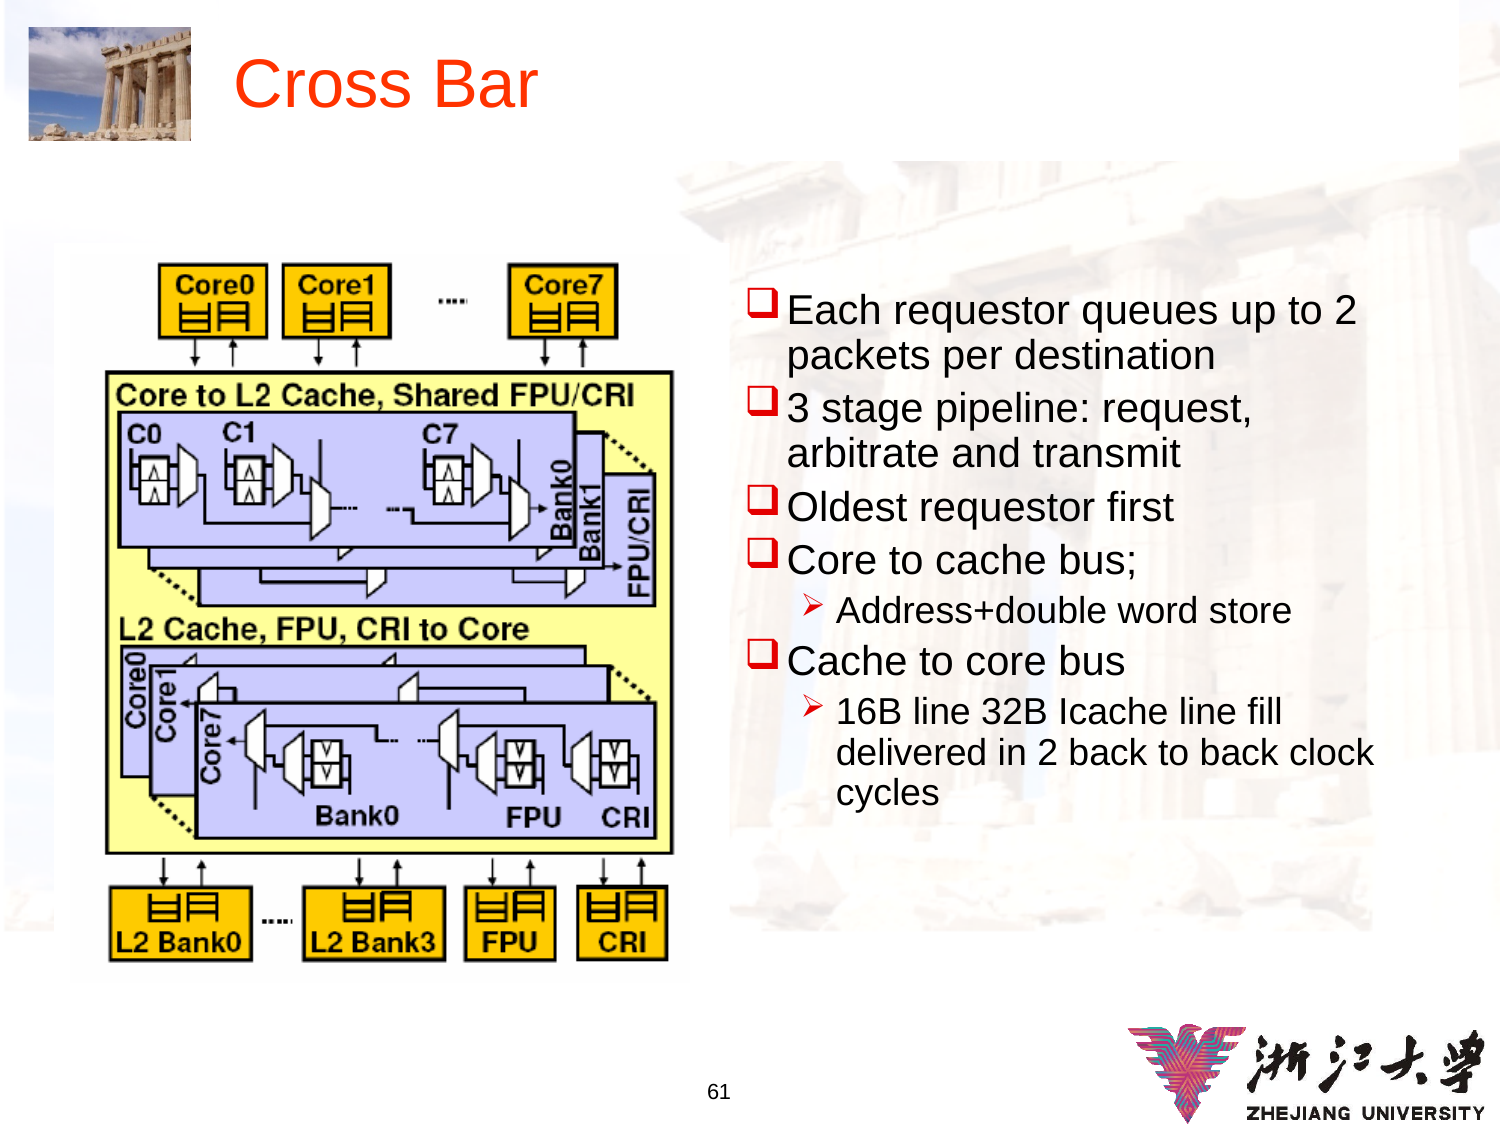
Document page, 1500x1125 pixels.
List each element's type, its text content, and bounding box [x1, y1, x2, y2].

title Cross Bar [218, 0, 1459, 161]
list Each requestor queues up to 2 packets per destination 3 stage pipeline: request, arbitrate and transmit Oldest requestor first Core to cache bus; Address+double word store Cache to core bus 16B line 32B Icache line fill delivered in 2 back to back clock cycles [729, 281, 1427, 1010]
picture [0, 0, 1500, 1125]
